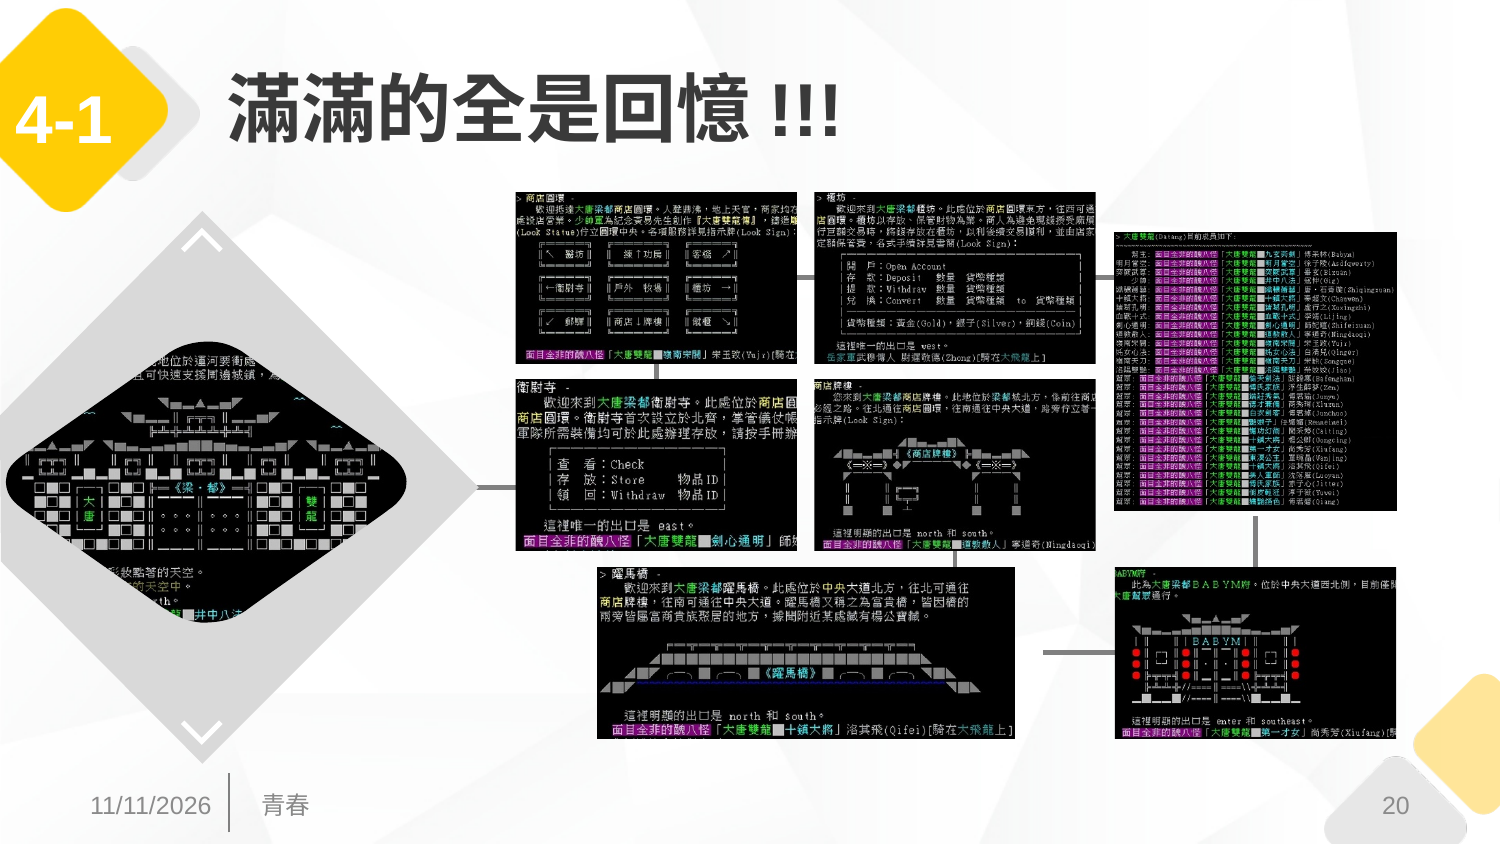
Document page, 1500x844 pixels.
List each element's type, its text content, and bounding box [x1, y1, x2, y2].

picture [0, 0, 1500, 844]
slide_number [75, 782, 233, 828]
list 青春 [246, 782, 633, 828]
list 4-1 [0, 57, 129, 176]
title 滿滿的全是回憶!!! [210, 23, 1418, 189]
slide_number 20 [1074, 782, 1425, 828]
